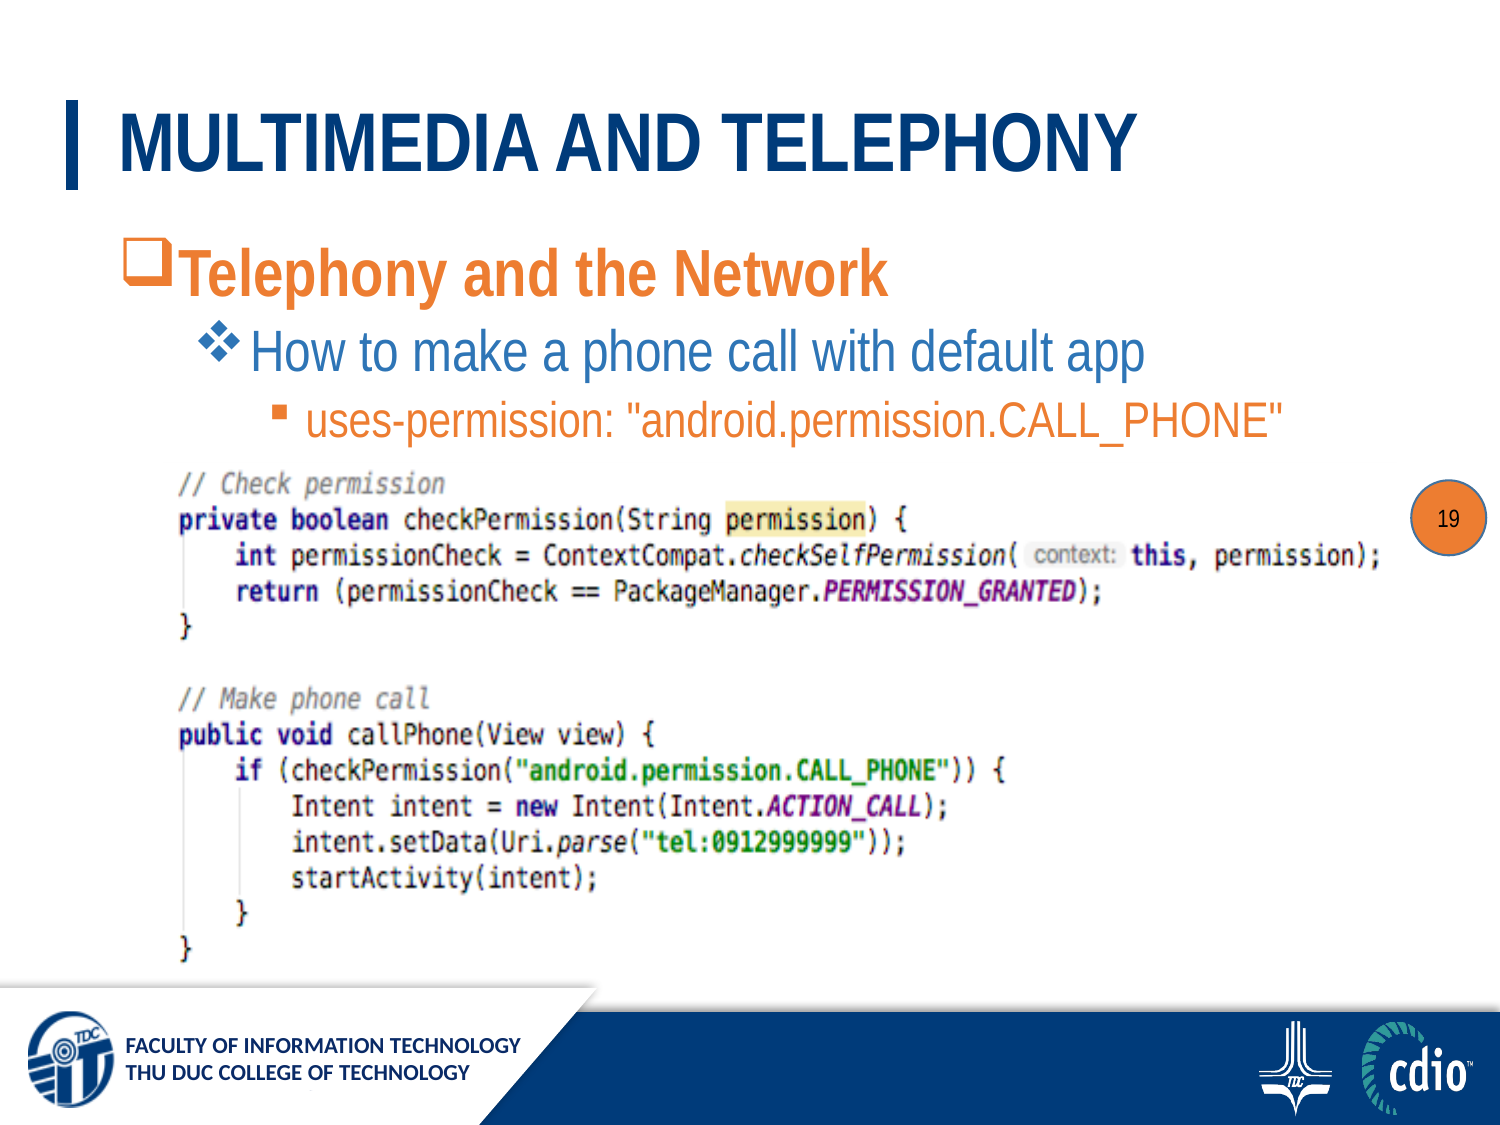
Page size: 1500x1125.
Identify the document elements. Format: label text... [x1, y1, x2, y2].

picture [28, 1010, 388, 1108]
picture [1259, 1021, 1332, 1117]
title MULTIMEDIA AND TELEPHONY [103, 57, 1397, 231]
picture [1361, 1021, 1473, 1115]
picture [163, 461, 1397, 977]
list Telephony and the Network How to make a phone call with default app uses-permission: "android.permission.CALL_PHONE" [103, 231, 1397, 977]
